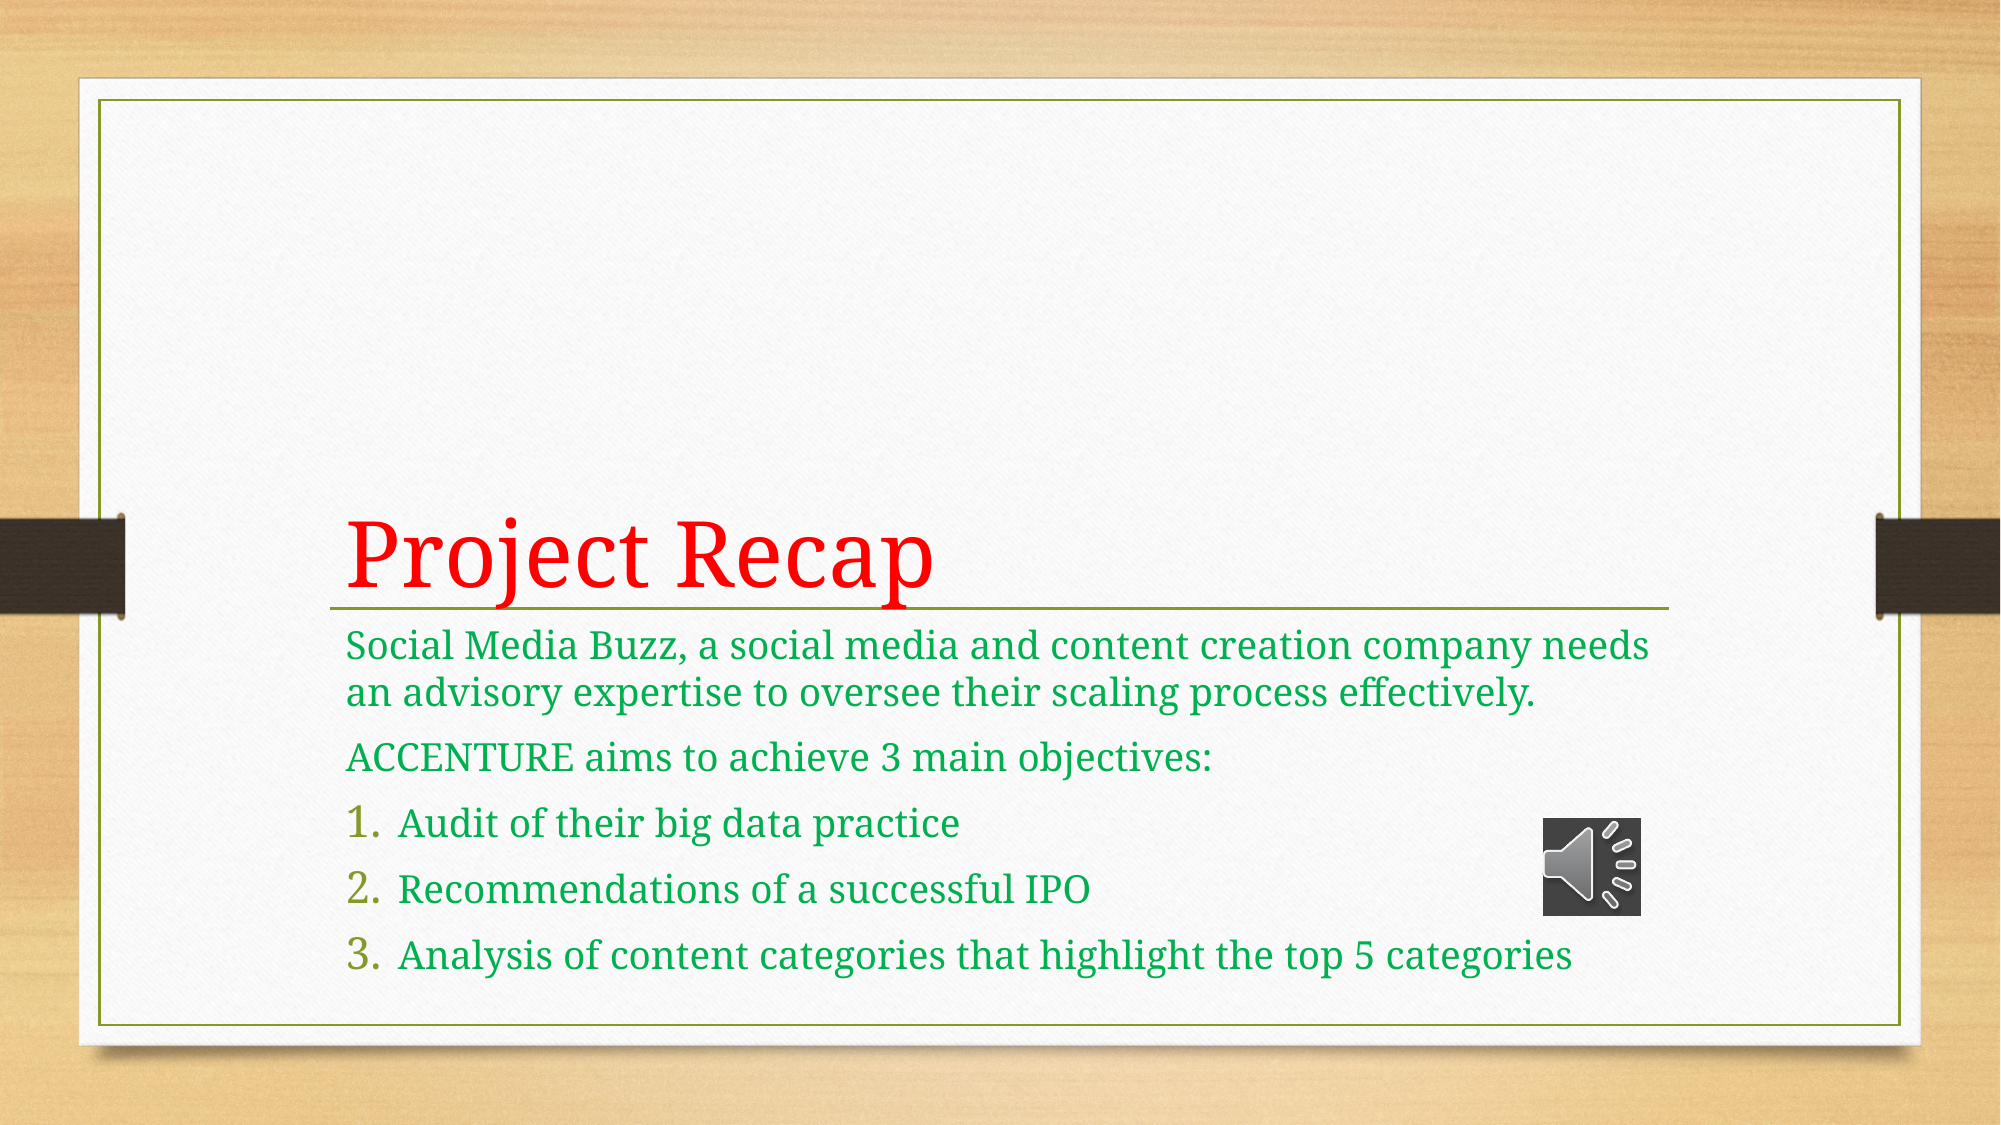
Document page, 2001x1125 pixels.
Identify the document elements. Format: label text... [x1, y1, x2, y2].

picture [0, 0, 2001, 1125]
list Social Media Buzz, a social media and content creation company needs an advisory expertise to oversee their scaling process effectively. ACCENTURE aims to achieve 3 main objectives: Audit of their big data practice Recommendations of a successful IPO Analysis of content categories that highlight the top 5 categories [330, 613, 1669, 1022]
title Project Recap [330, 456, 1669, 613]
